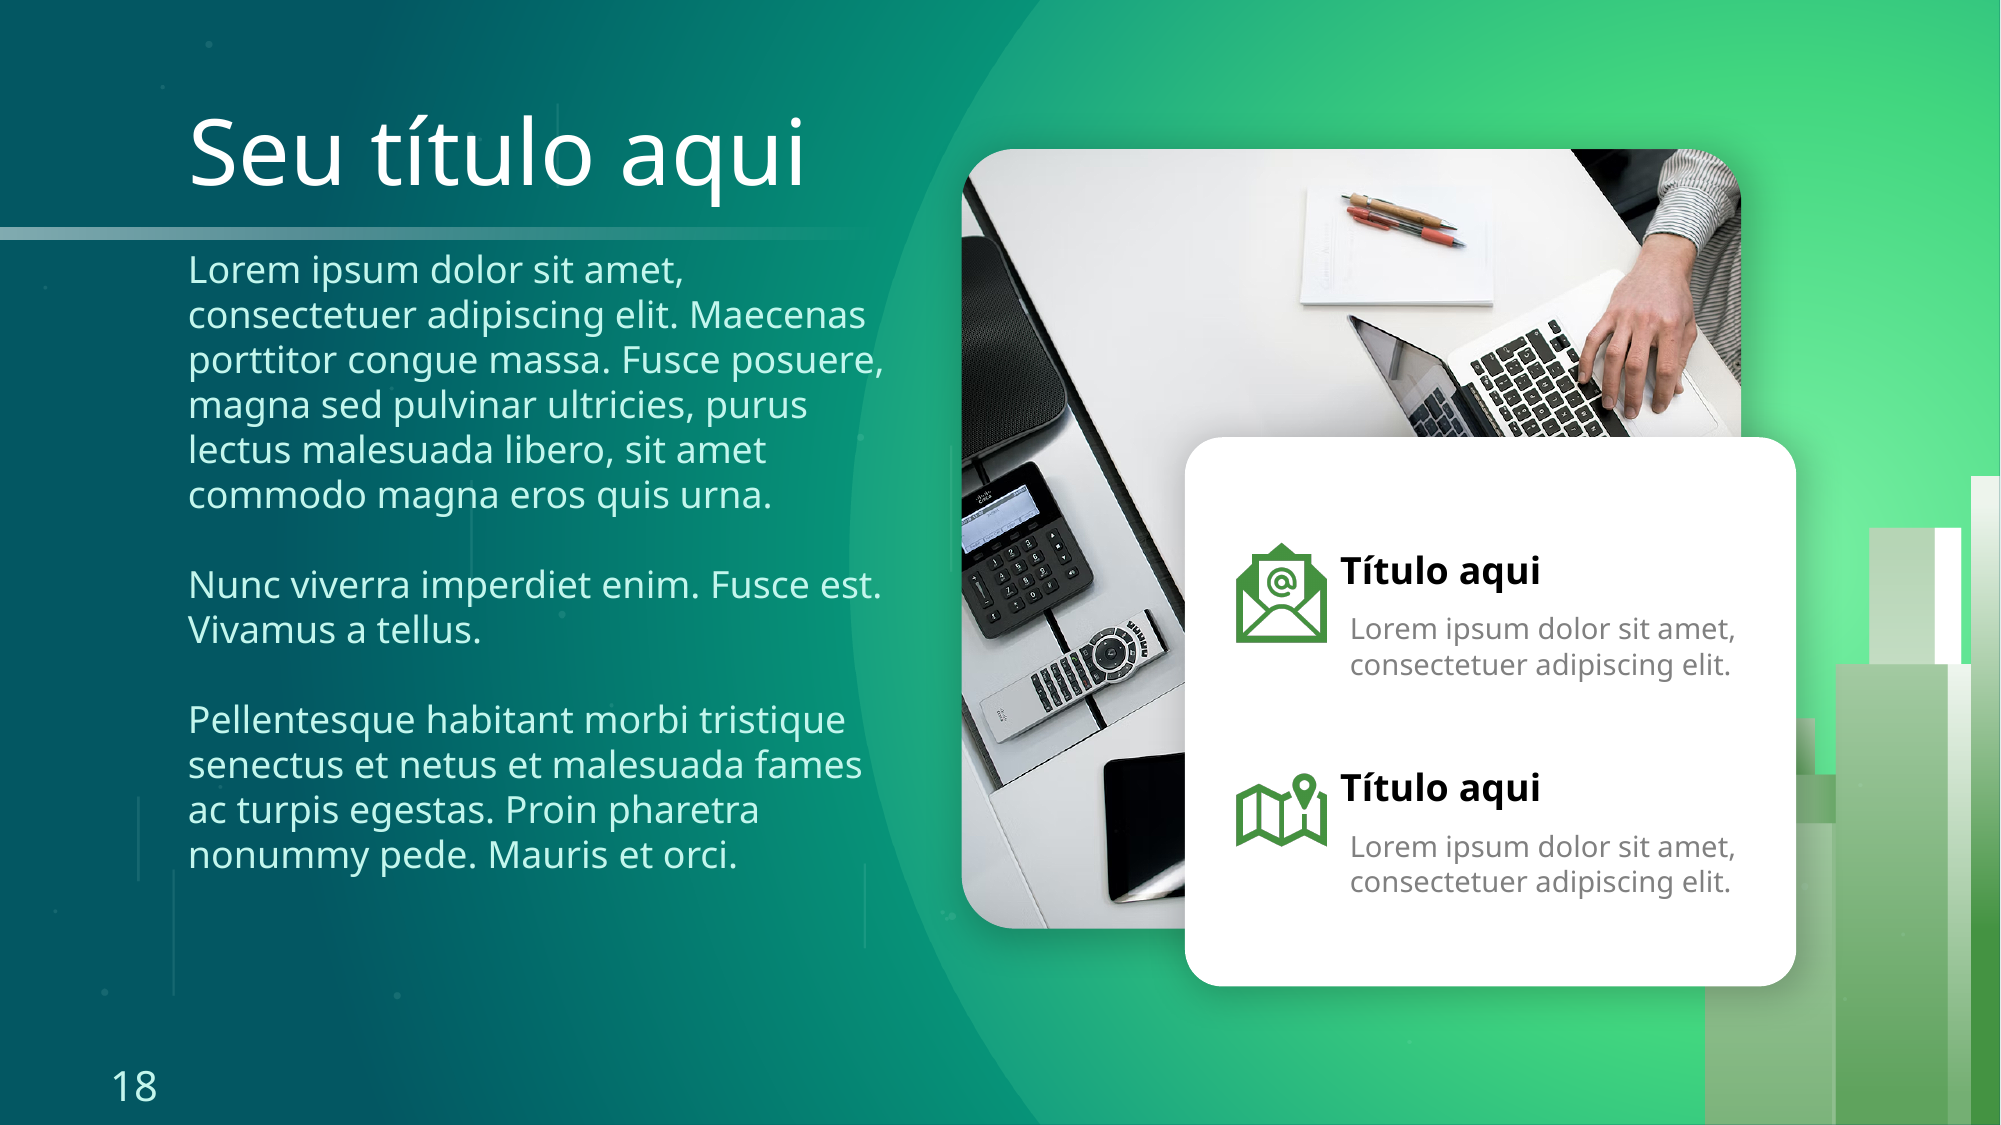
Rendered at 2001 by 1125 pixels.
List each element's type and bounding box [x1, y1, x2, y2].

text_box [1184, 437, 1797, 987]
picture [0, 0, 2001, 1125]
